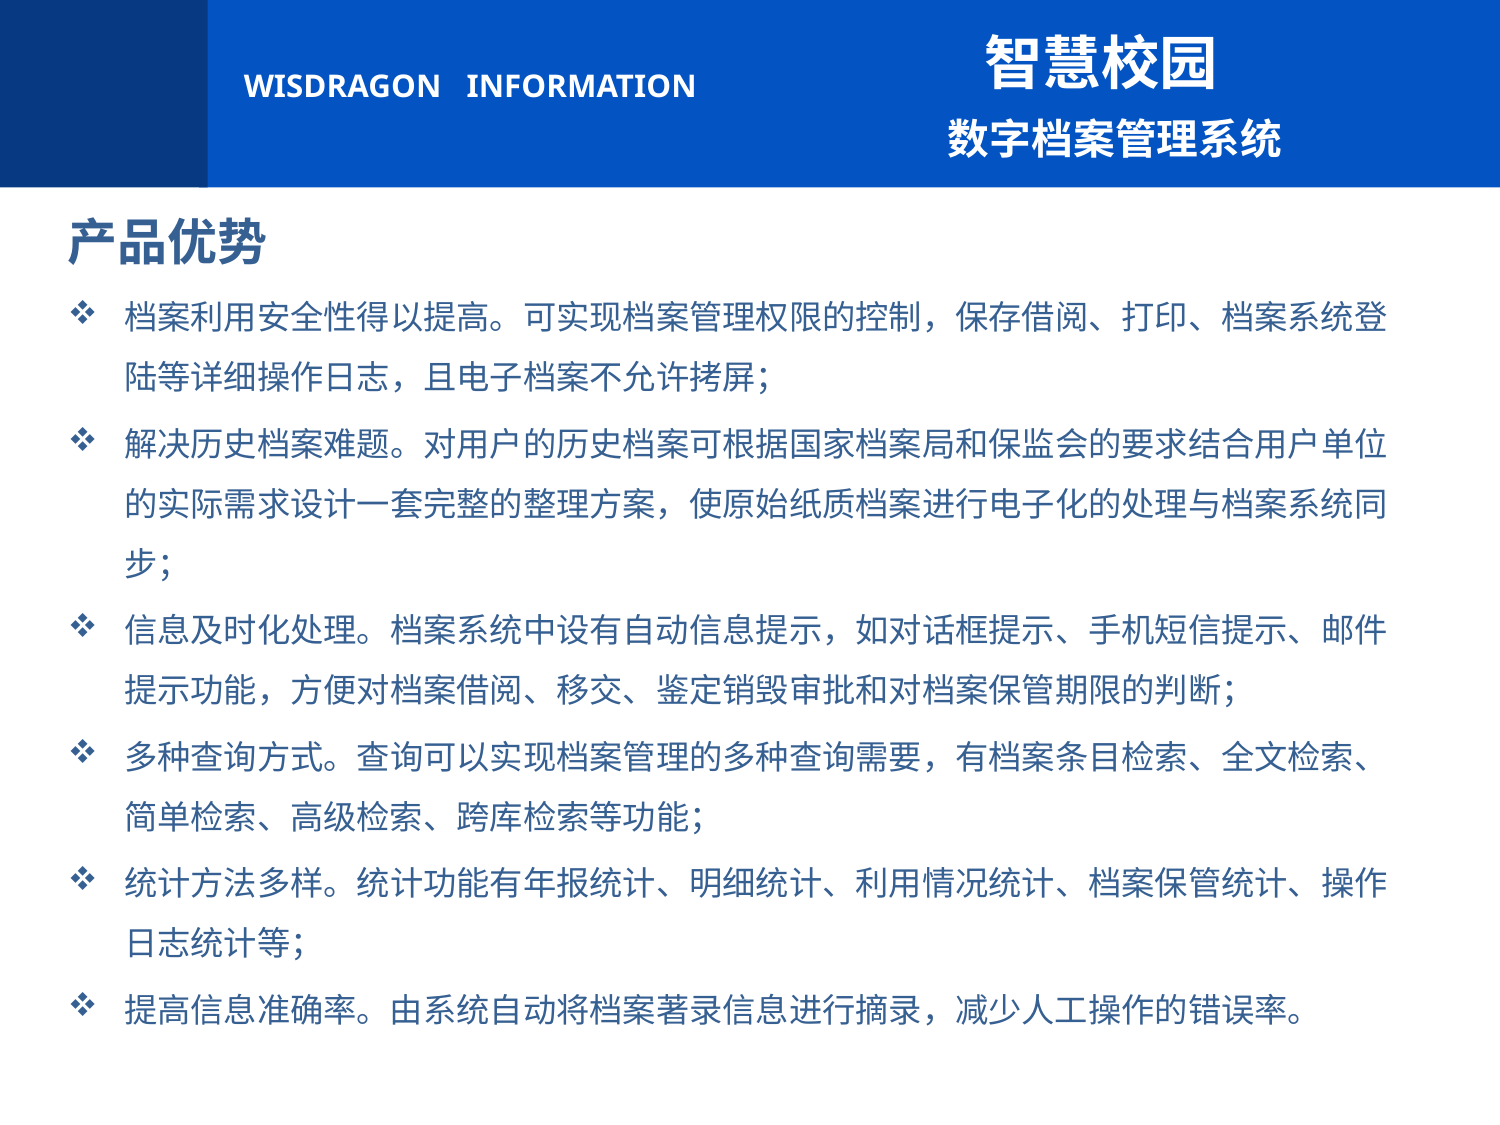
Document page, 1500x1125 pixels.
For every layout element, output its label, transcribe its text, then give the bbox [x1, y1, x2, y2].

text_box 智慧校园 数字档案管理系统 [702, 19, 1500, 174]
list 产品优势 档案利用安全性得以提高。可实现档案管理权限的控制，保存借阅、打印、档案系统登陆等详细操作日志，且电子档案不允许拷屏； 解决历史档案难题。对用户的历史档案可根据国家档案局和保监会的要求结合用户单位的实际需求设计一套完整的整理方案，使原始纸质档案进行电子化的处理与档案系统同步； 信息及时化处理。档案系统中设有自动信息提示，如对话框提示、手机短信提示、邮件提示功能，方便对档案借阅、移交、鉴定销毁审批和对档案保管期限的判断； 多种查询方式。查询可以实现档案管理的多种查询需要，有档案条目检索、全文检索、简单检索、高级检索、跨库检索等功能； 统计方法多样。统计功能有年报统计、明细统计、利用情况统计、档案保管统计、操作日志统计等； 提高信息准确率。由系统自动将档案著录信息进行摘录，减少人工操作的错误率。 [53, 172, 1404, 916]
